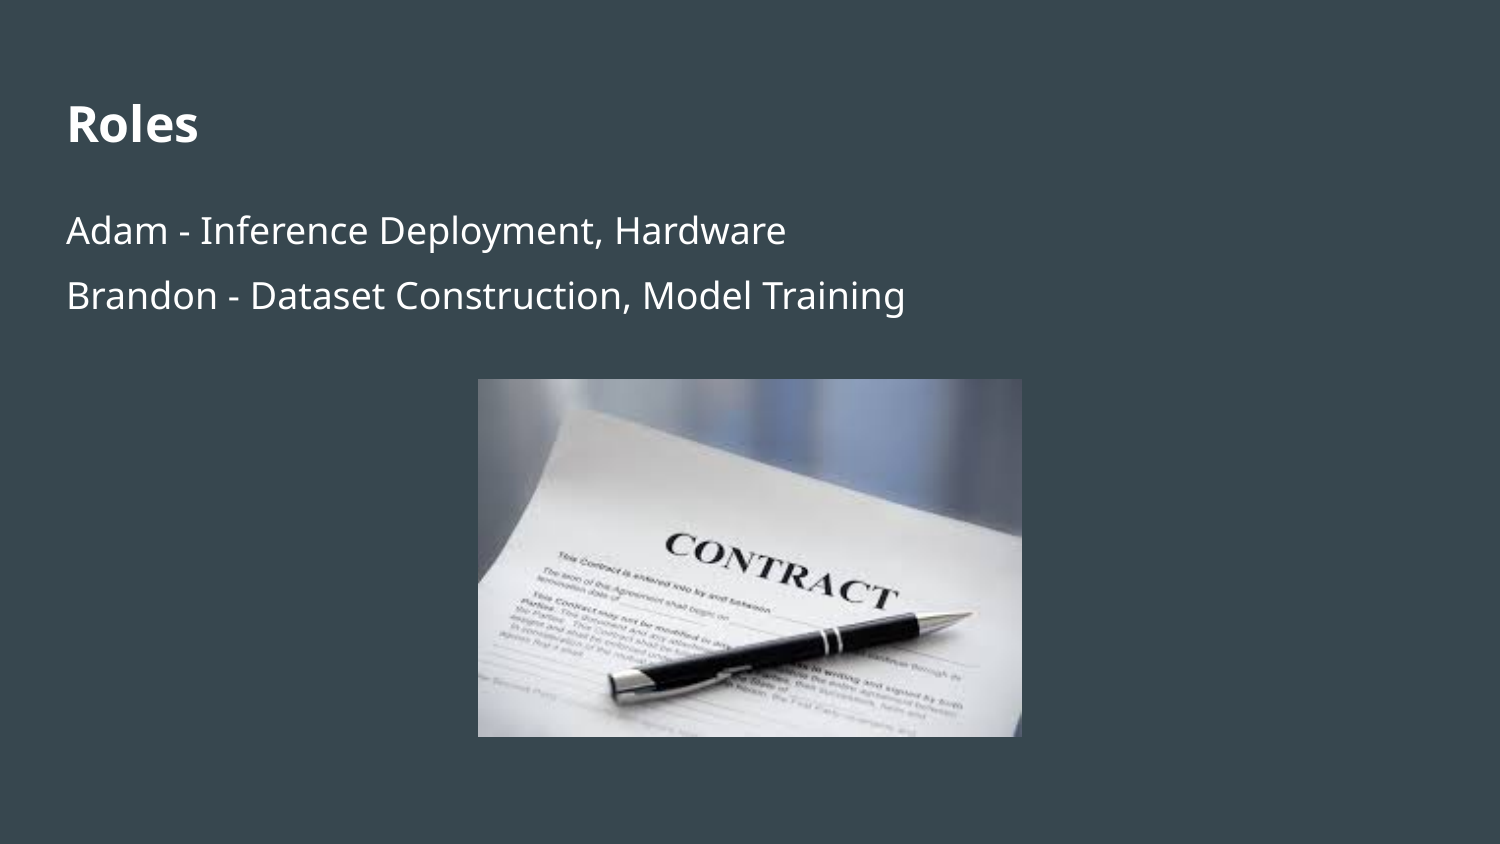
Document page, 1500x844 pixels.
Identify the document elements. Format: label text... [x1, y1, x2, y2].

title Roles [51, 72, 1449, 167]
picture [478, 379, 1022, 737]
list Adam - Inference Deployment, Hardware Brandon - Dataset Construction, Model Training [51, 189, 1449, 750]
